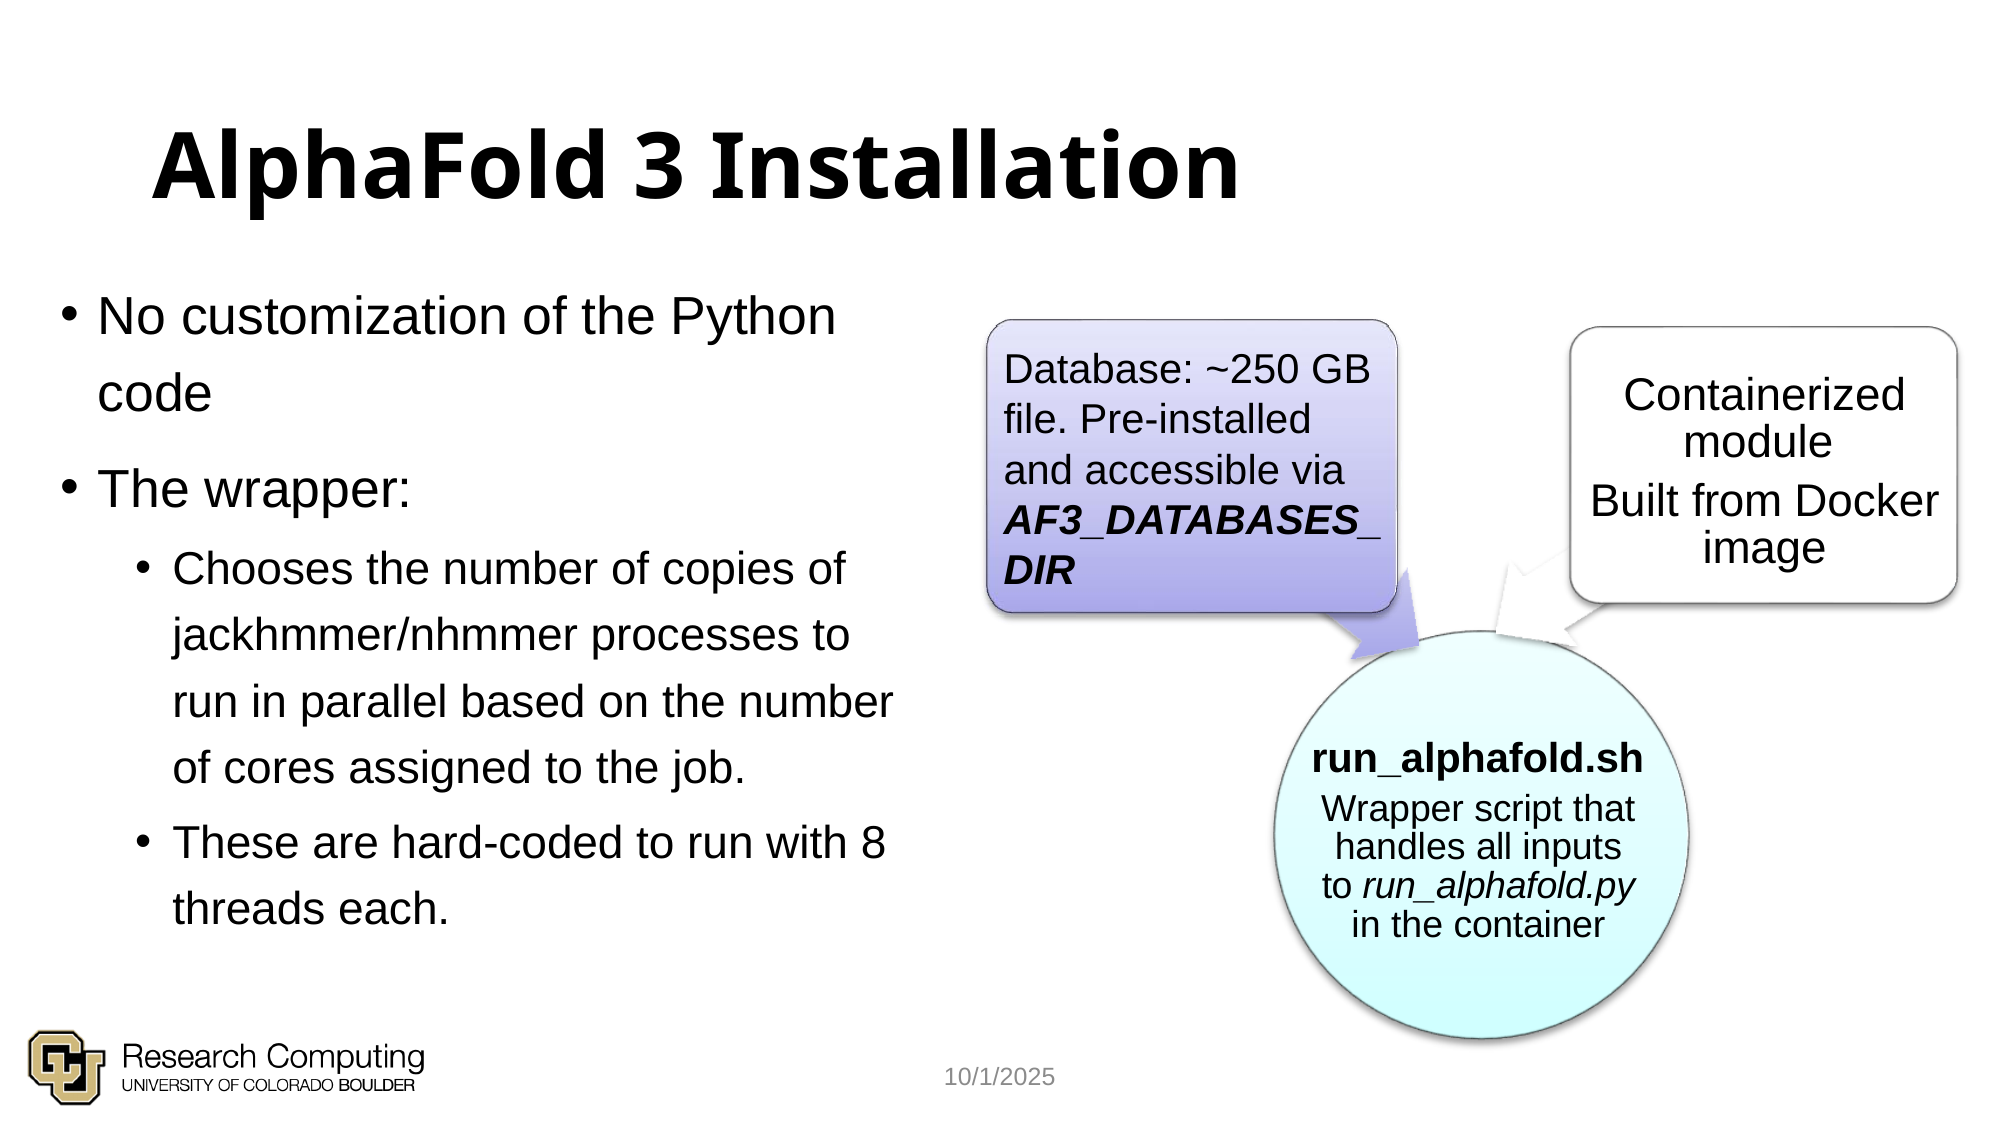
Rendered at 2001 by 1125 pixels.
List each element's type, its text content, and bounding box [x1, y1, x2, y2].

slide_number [774, 1059, 1225, 1105]
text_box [1485, 321, 1968, 659]
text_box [966, 314, 1428, 673]
title AlphaFold 3 Installation [137, 59, 1863, 278]
picture [0, 1024, 775, 1121]
text_box run_alphafold.sh Wrapper script that handles all inputs to run_alphafold.py in the container [533, 723, 2000, 1059]
text_box No customization of the Python code The wrapper: Chooses the number of copies of jackhmmer/nhmmer processes to run in parallel based on the number of cores assigned to the job. These are hard-coded to run with 8 threads each. [45, 260, 936, 997]
picture [1265, 627, 1698, 1053]
